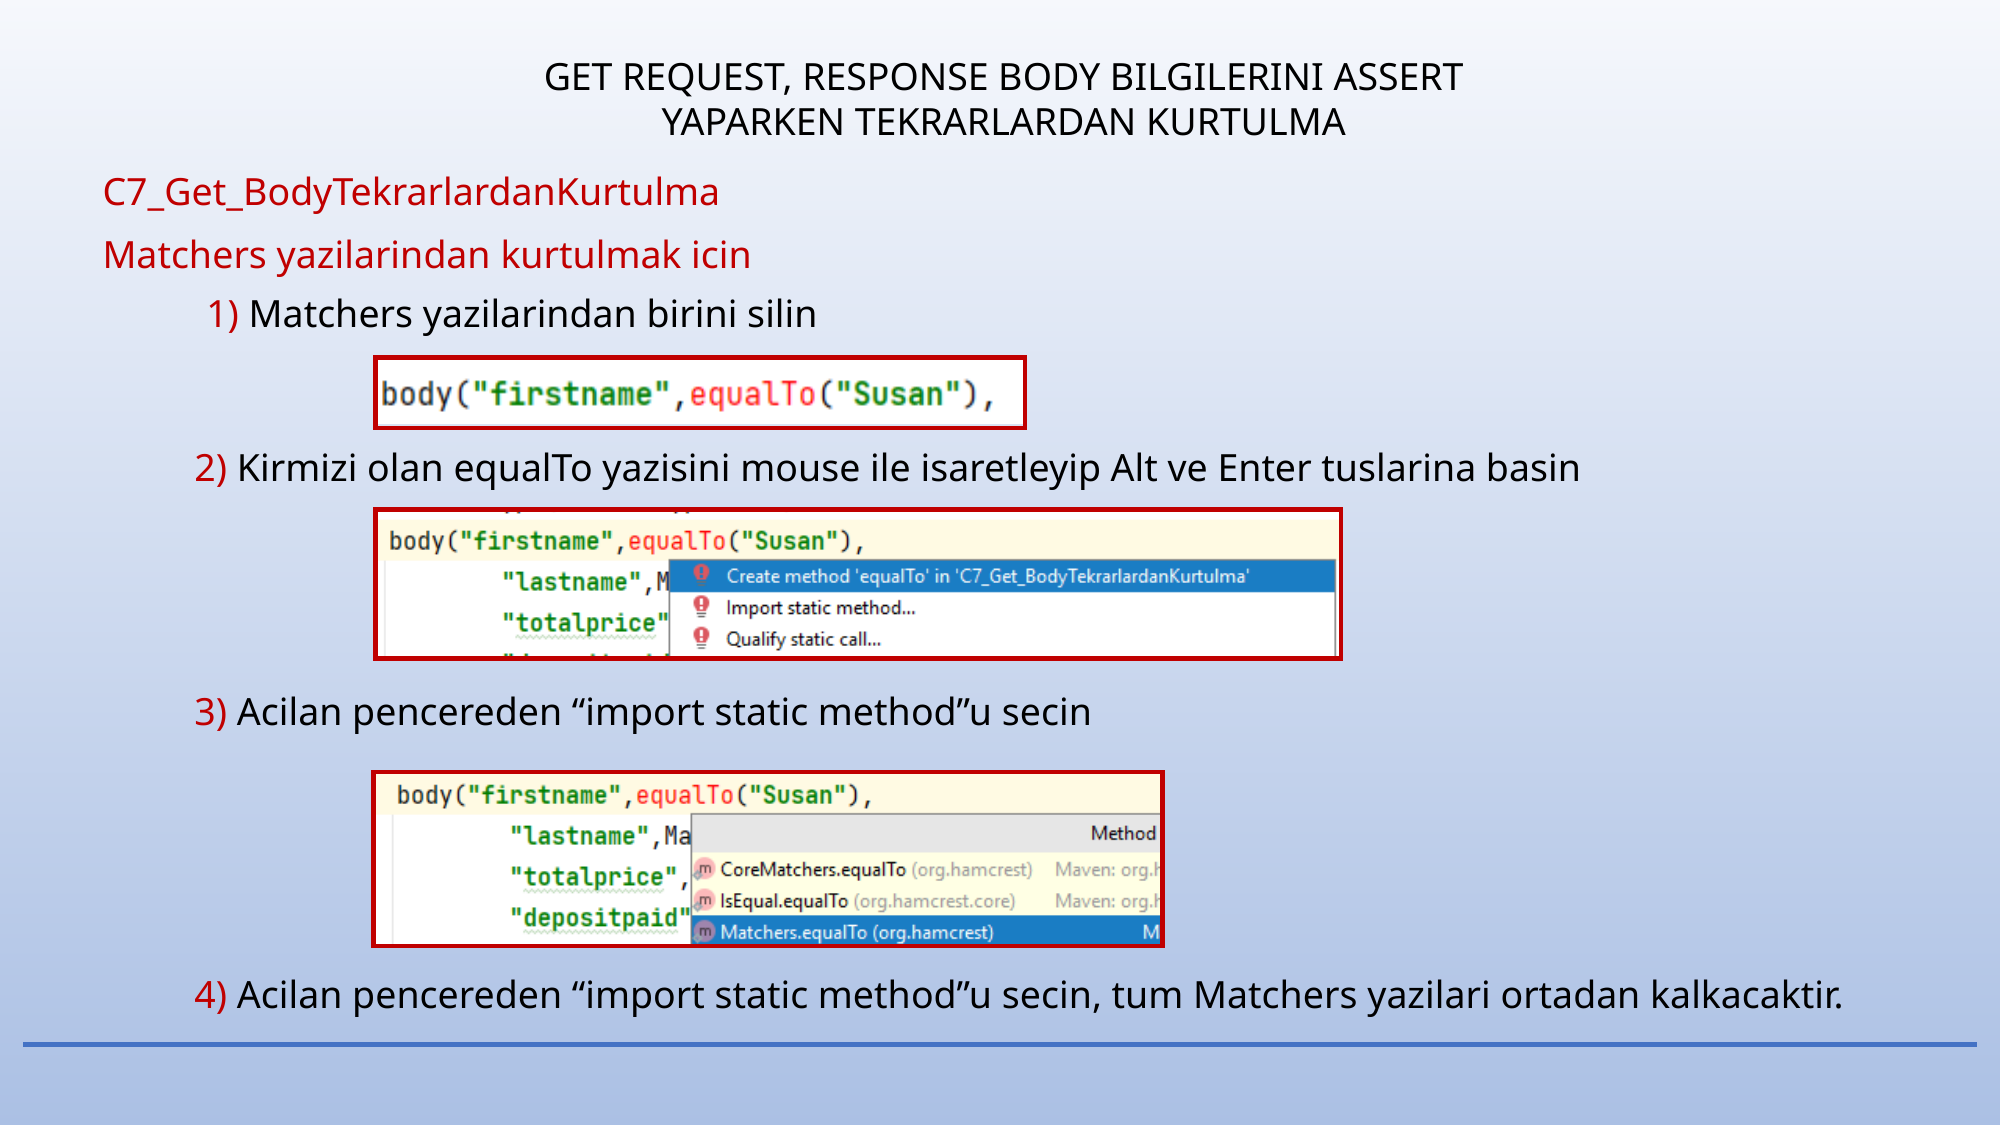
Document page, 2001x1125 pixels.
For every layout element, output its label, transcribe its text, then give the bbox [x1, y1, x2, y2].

text_box 1) Matchers yazilarindan birini silin [191, 282, 1725, 343]
text_box 4) Acilan pencereden “import static method”u secin, tum Matchers yazilari ortadan kalkacaktir. [169, 963, 1881, 1024]
text_box C7_Get_BodyTekrarlardanKurtulma [87, 160, 744, 221]
picture [375, 509, 1341, 657]
text_box 3) Acilan pencereden “import static method”u secin [169, 680, 1170, 741]
picture [375, 771, 1163, 947]
text_box 2) Kirmizi olan equalTo yazisini mouse ile isaretleyip Alt ve Enter tuslarina basin [169, 436, 1656, 497]
picture [375, 359, 1025, 425]
text_box Matchers yazilarindan kurtulmak icin [87, 223, 1088, 284]
text_box [375, 425, 1025, 429]
text_box GET REQUEST, RESPONSE BODY BILGILERINI ASSERT YAPARKEN TEKRARLARDAN KURTULMA [479, 45, 1529, 150]
